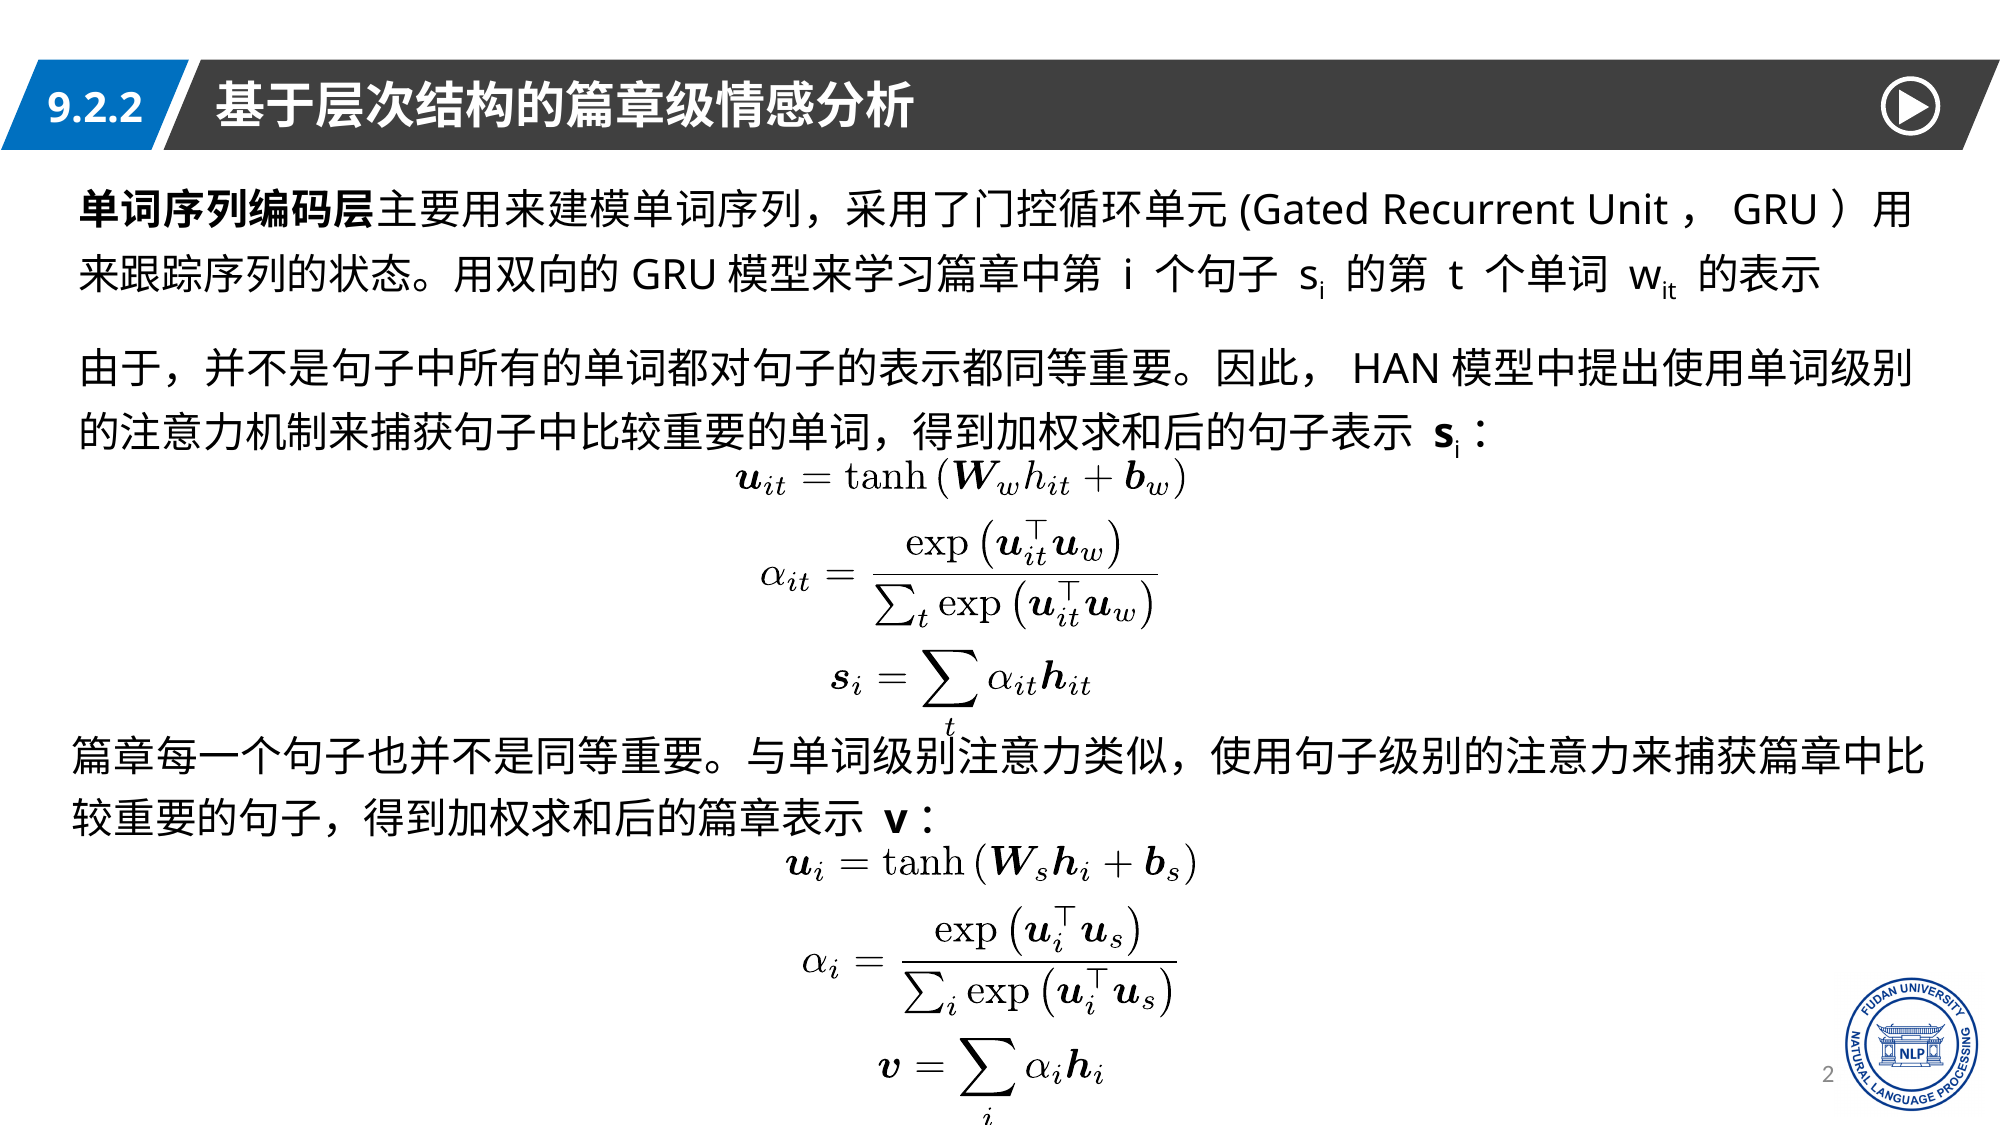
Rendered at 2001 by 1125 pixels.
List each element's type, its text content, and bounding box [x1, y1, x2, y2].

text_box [1883, 78, 1939, 134]
text_box 基于层次结构的篇章级情感分析 [200, 66, 931, 142]
text_box [163, 59, 2000, 150]
text_box 篇章每一个句子也并不是同等重要。与单词级别注意力类似，使用句子级别的注意力来捕获篇章中比较重要的句子，得到加权求和后的篇章表示 v： [56, 709, 1942, 850]
text_box [32, 59, 189, 120]
slide_number 27 [1412, 1042, 1863, 1103]
text_box [1, 89, 157, 150]
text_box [735, 457, 1185, 737]
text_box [785, 843, 1196, 1125]
picture [1834, 972, 1985, 1117]
text_box 9.2.2 [26, 73, 164, 138]
text_box 单词序列编码层主要用来建模单词序列，采用了门控循环单元(Gated Recurrent Unit，GRU）用来跟踪序列的状态。用双向的GRU模型来学习篇章中第 i 个句子 si 的第 t 个单词 wit 的表示 由于，并不是句子中所有的单词都对句子的表示都同等重要。因此，HAN模型中提出使用单词级别的注意力机制来捕获句子中比较重要的单词，得到加权求和后的句子表示 si： [63, 163, 1930, 558]
